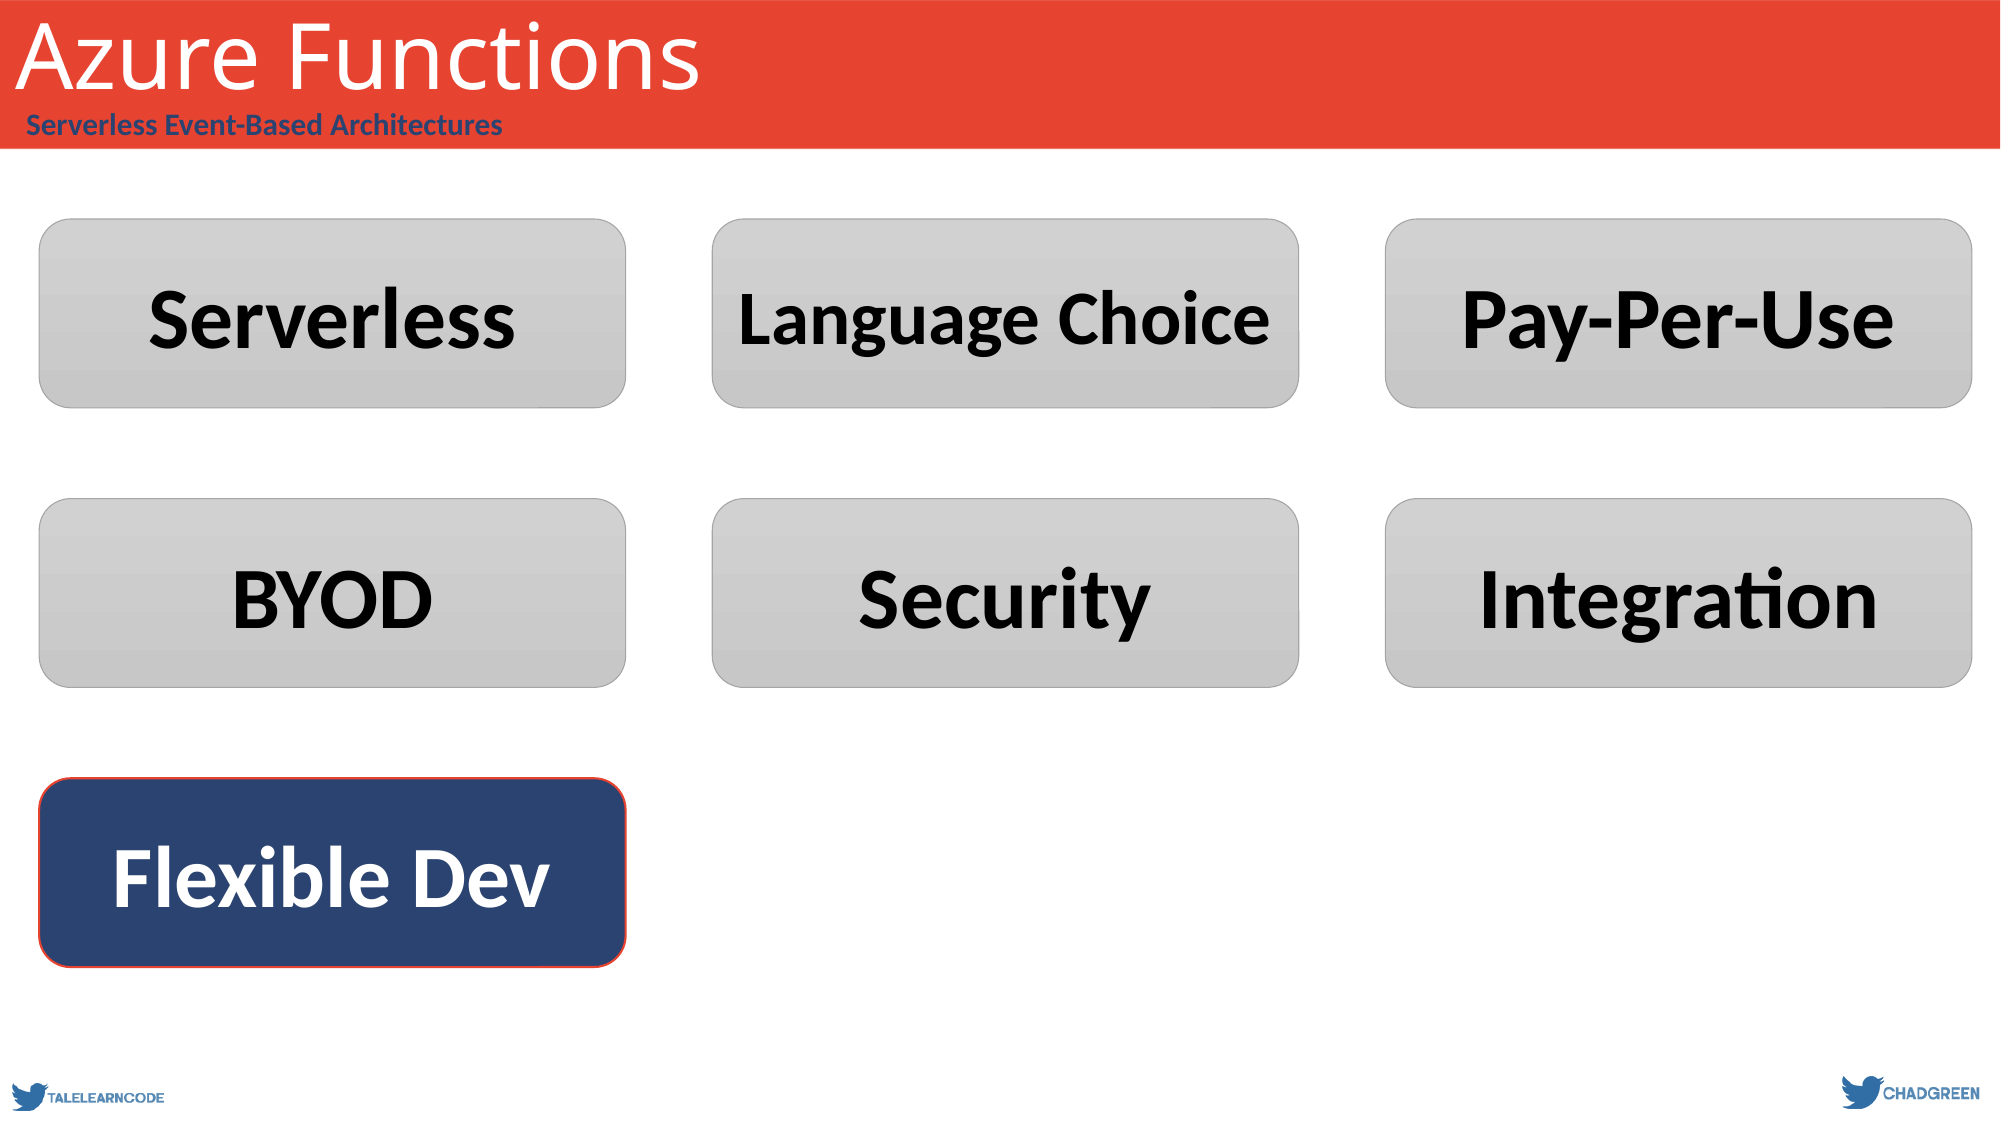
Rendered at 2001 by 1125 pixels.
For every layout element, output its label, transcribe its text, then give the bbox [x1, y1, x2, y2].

title Azure Functions [0, 3, 2000, 150]
picture [0, 0, 2001, 1125]
text_box Serverless [38, 218, 627, 409]
list Serverless Event-Based Architectures [11, 101, 2000, 150]
text_box Language Choice [711, 218, 1300, 409]
text_box Flexible Dev [38, 777, 627, 969]
text_box BYOD [38, 498, 627, 688]
text_box Pay-Per-Use [1384, 218, 1973, 409]
text_box Integration [1384, 498, 1973, 688]
text_box Security [711, 498, 1300, 688]
